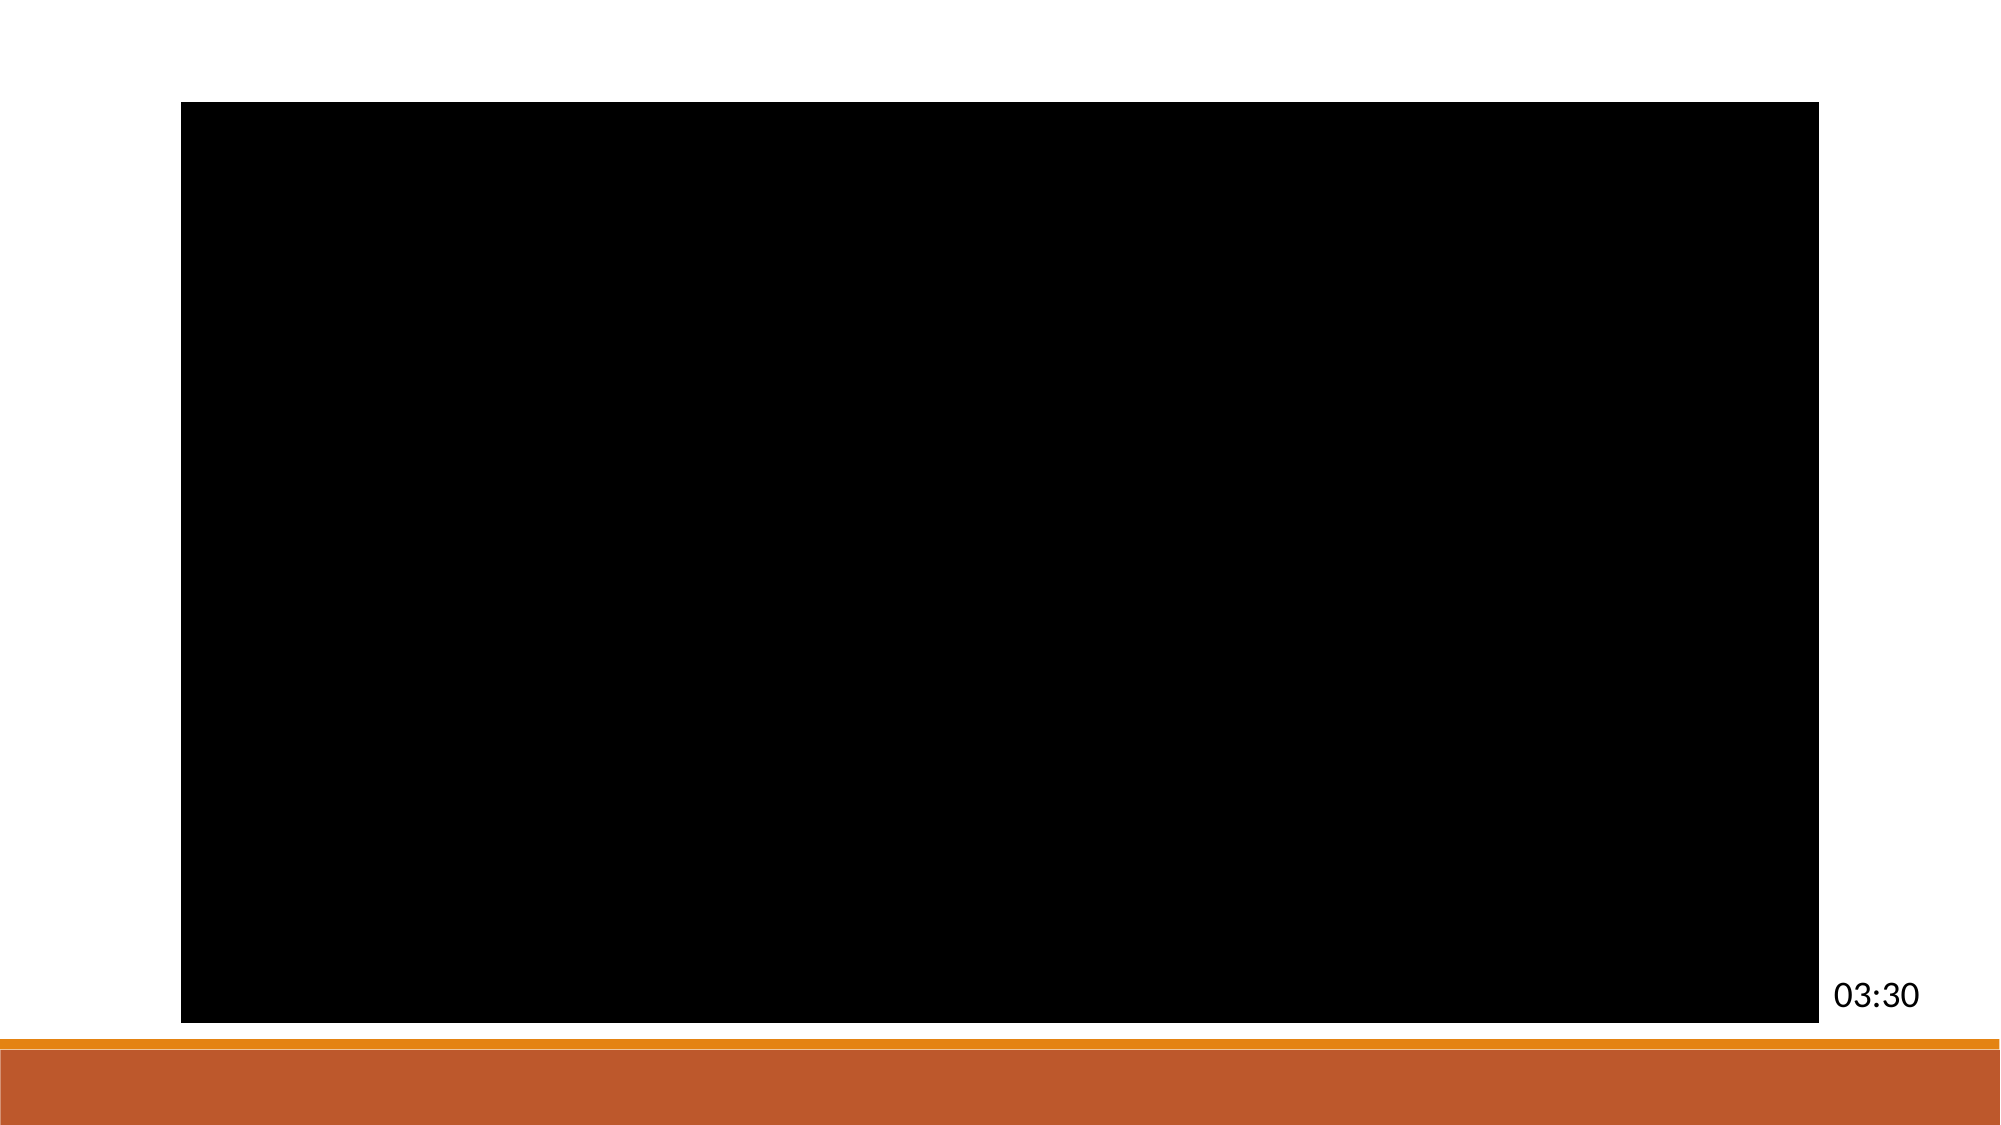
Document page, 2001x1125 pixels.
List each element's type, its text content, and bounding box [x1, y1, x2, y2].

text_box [180, 101, 1820, 1024]
text_box 03:30 [1828, 962, 1935, 1023]
